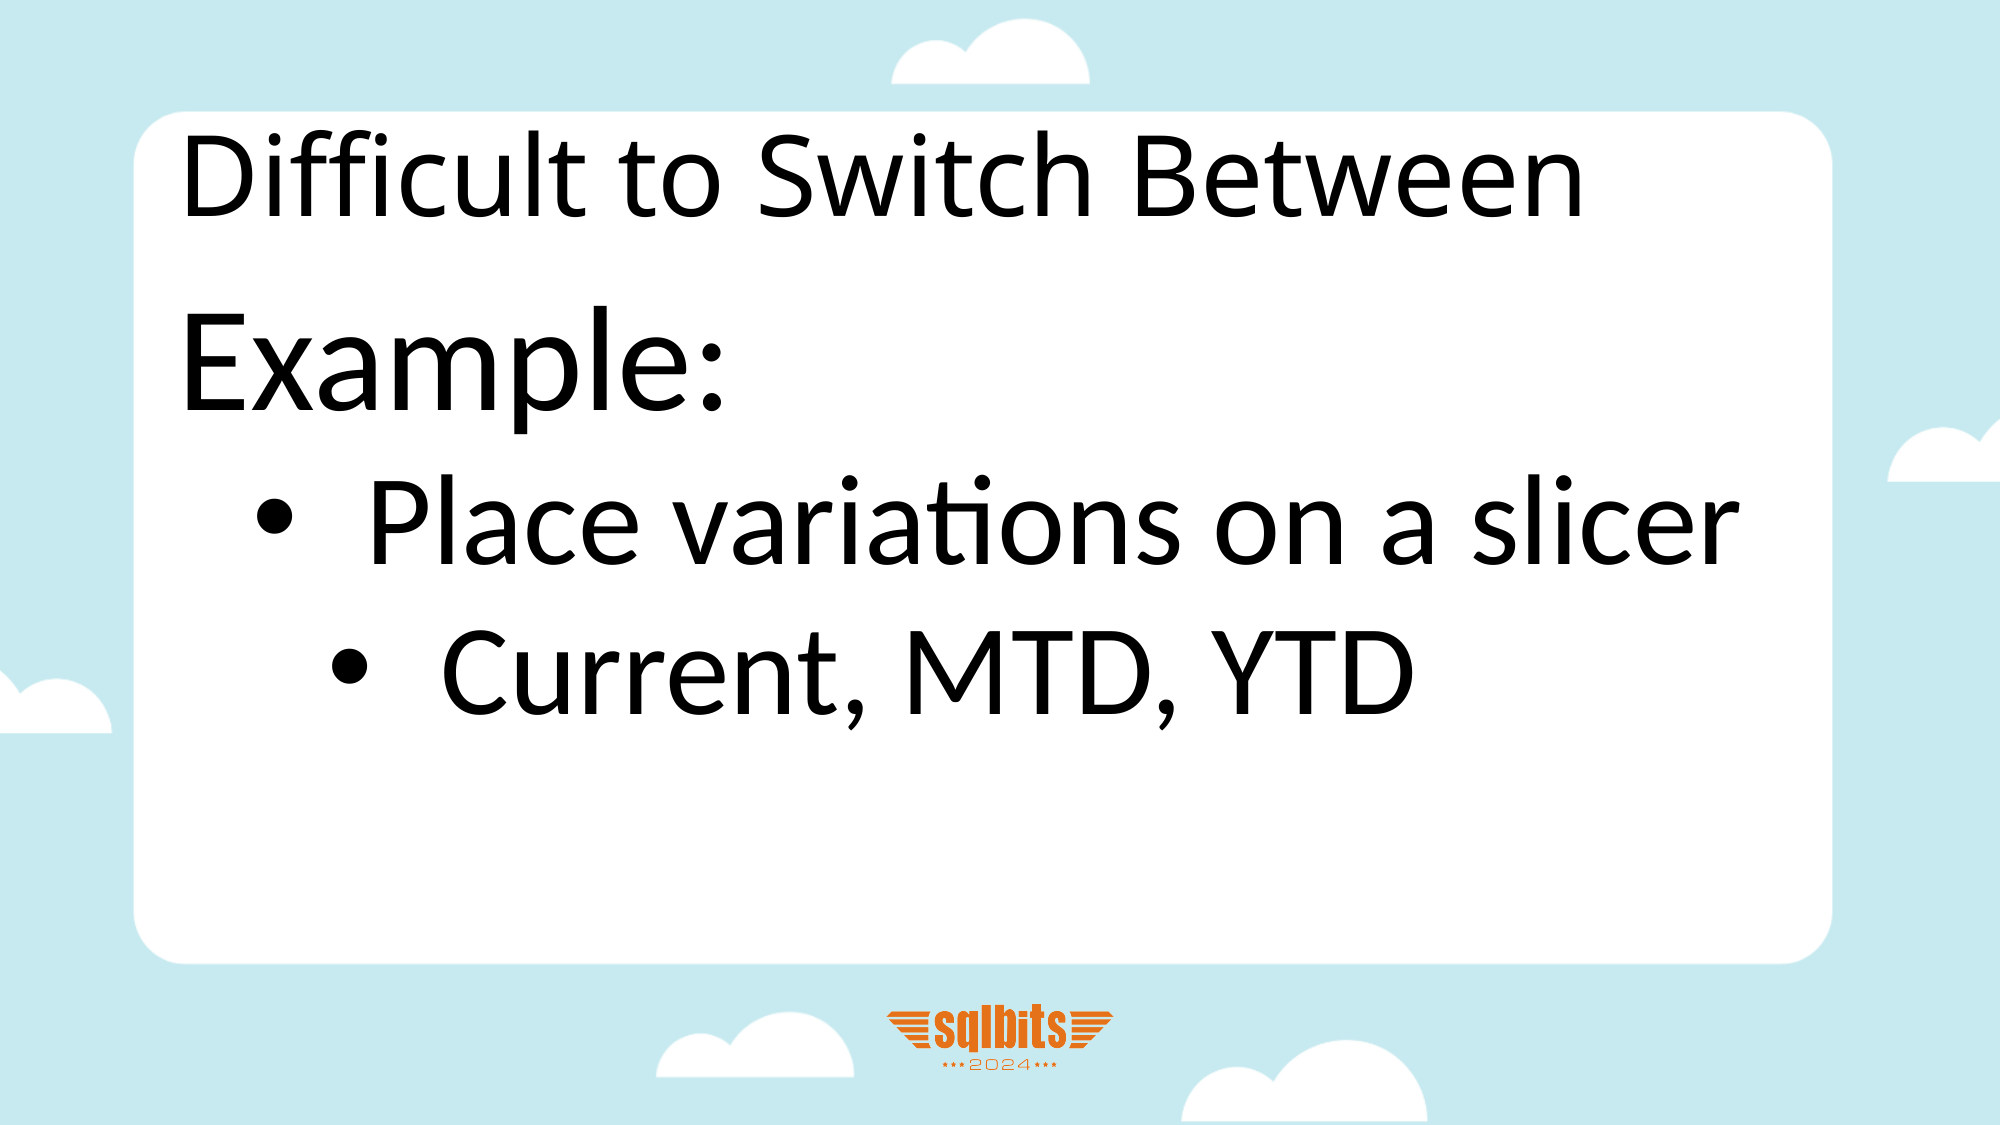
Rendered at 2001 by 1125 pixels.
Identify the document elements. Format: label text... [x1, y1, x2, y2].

list Example: Place variations on a slicer Current, MTD, YTD [162, 272, 1802, 921]
picture [0, 0, 2000, 1125]
title Difficult to Switch Between [162, 113, 1770, 248]
